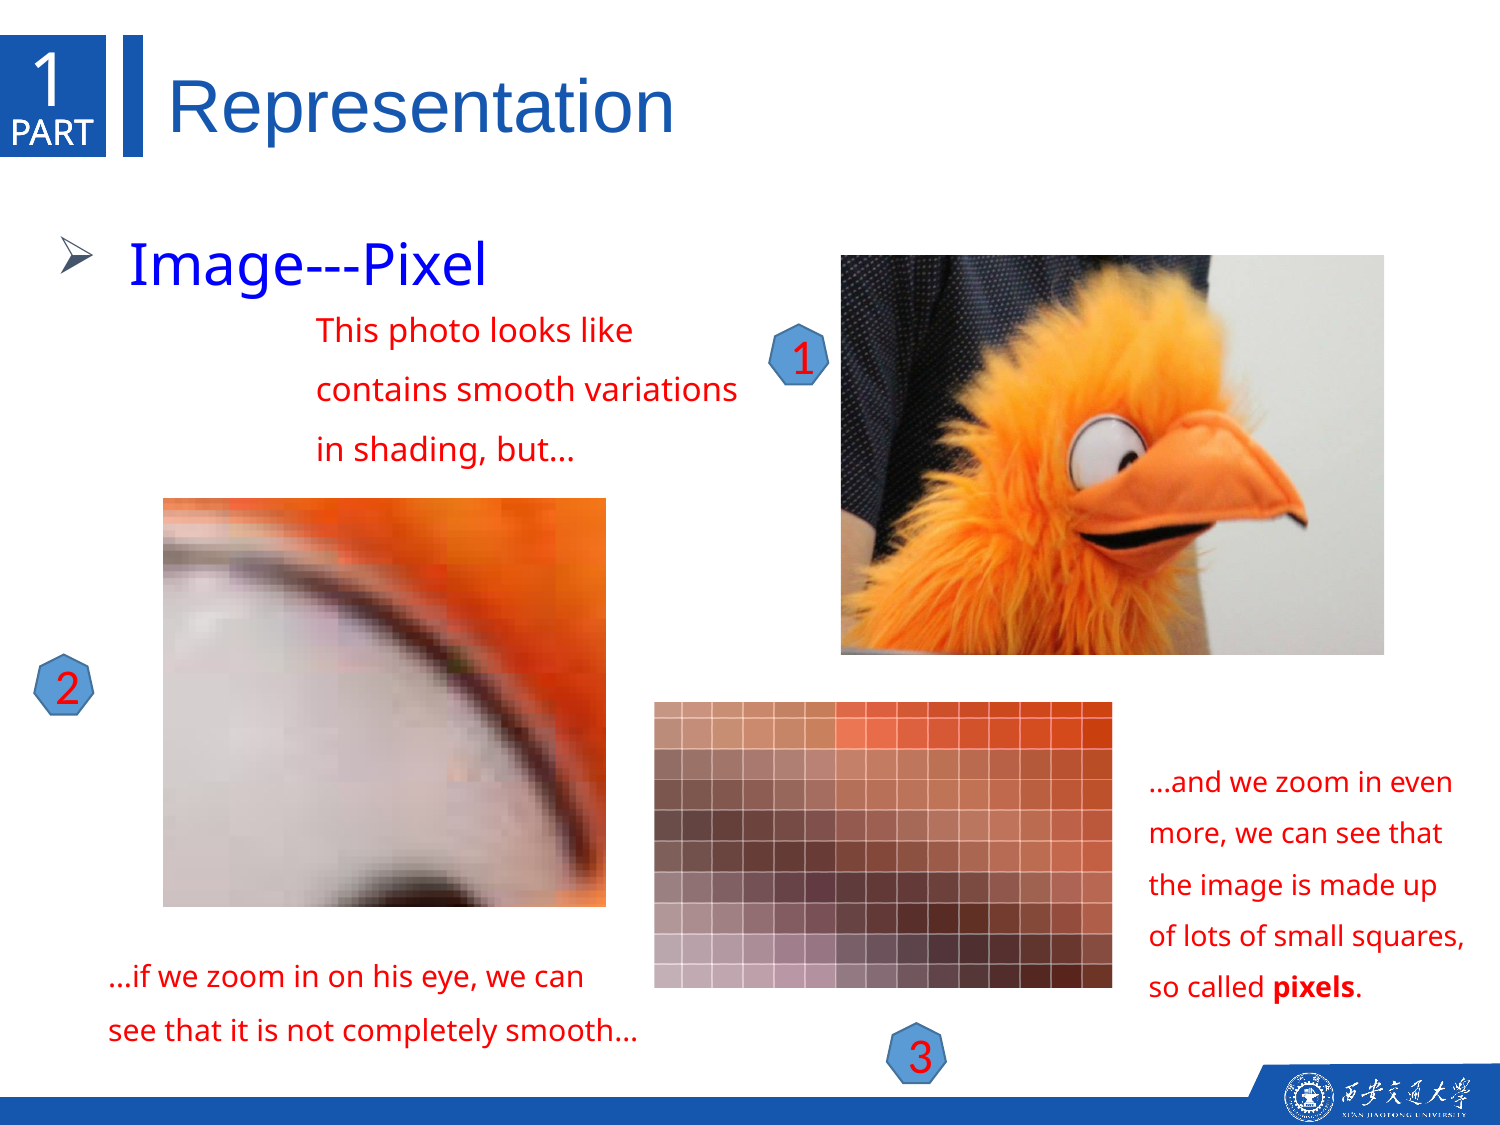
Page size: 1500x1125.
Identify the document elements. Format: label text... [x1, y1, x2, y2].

text_box Image---Pixel [41, 184, 1447, 657]
picture [163, 498, 606, 907]
picture [840, 255, 1385, 655]
text_box [0, 34, 107, 158]
text_box 3 [885, 1022, 947, 1085]
text_box 2 [33, 653, 95, 716]
text_box …and we zoom in even more, we can see that the image is made up of lots of small squares, so called pixels. [1133, 739, 1483, 1064]
picture [654, 702, 1113, 988]
text_box …if we zoom in on his eye, we can see that it is not completely smooth… [93, 931, 655, 1109]
text_box Representation [152, 50, 692, 156]
text_box 1 [14, 23, 87, 109]
text_box This photo looks like contains smooth variations in shading, but… [301, 281, 774, 480]
text_box [122, 34, 144, 158]
text_box 1 [768, 323, 830, 386]
text_box PART [9, 109, 95, 153]
